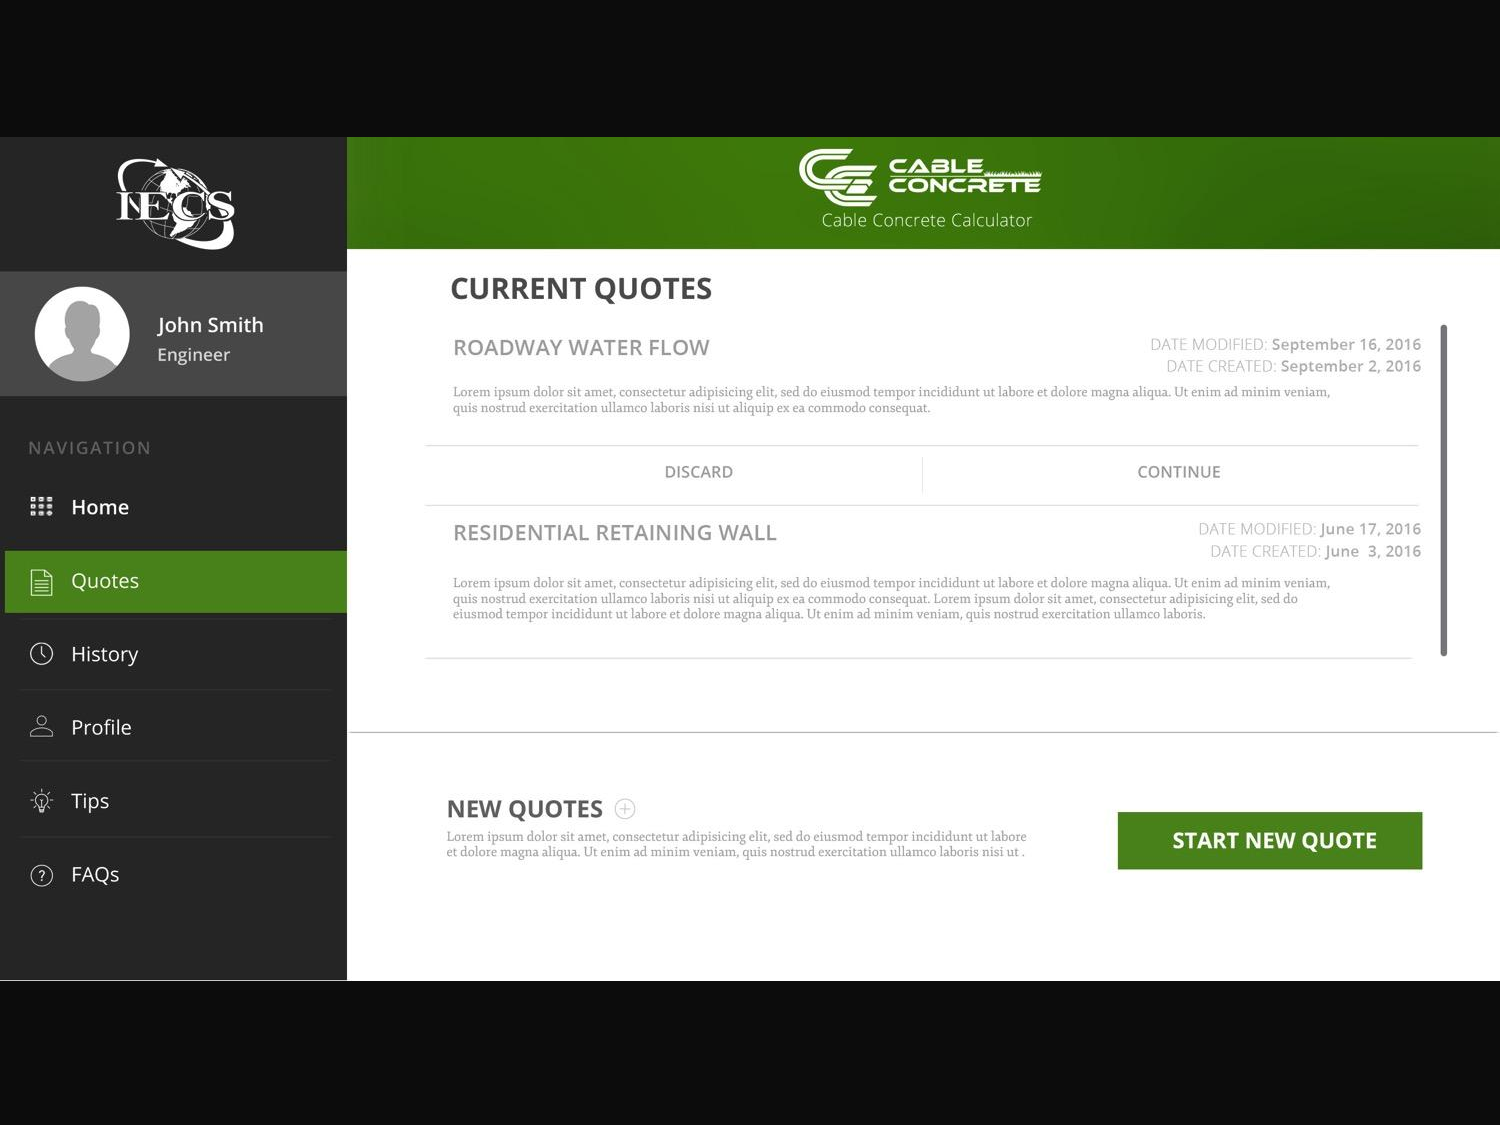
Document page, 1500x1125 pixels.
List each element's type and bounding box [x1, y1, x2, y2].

picture [0, 137, 1500, 982]
